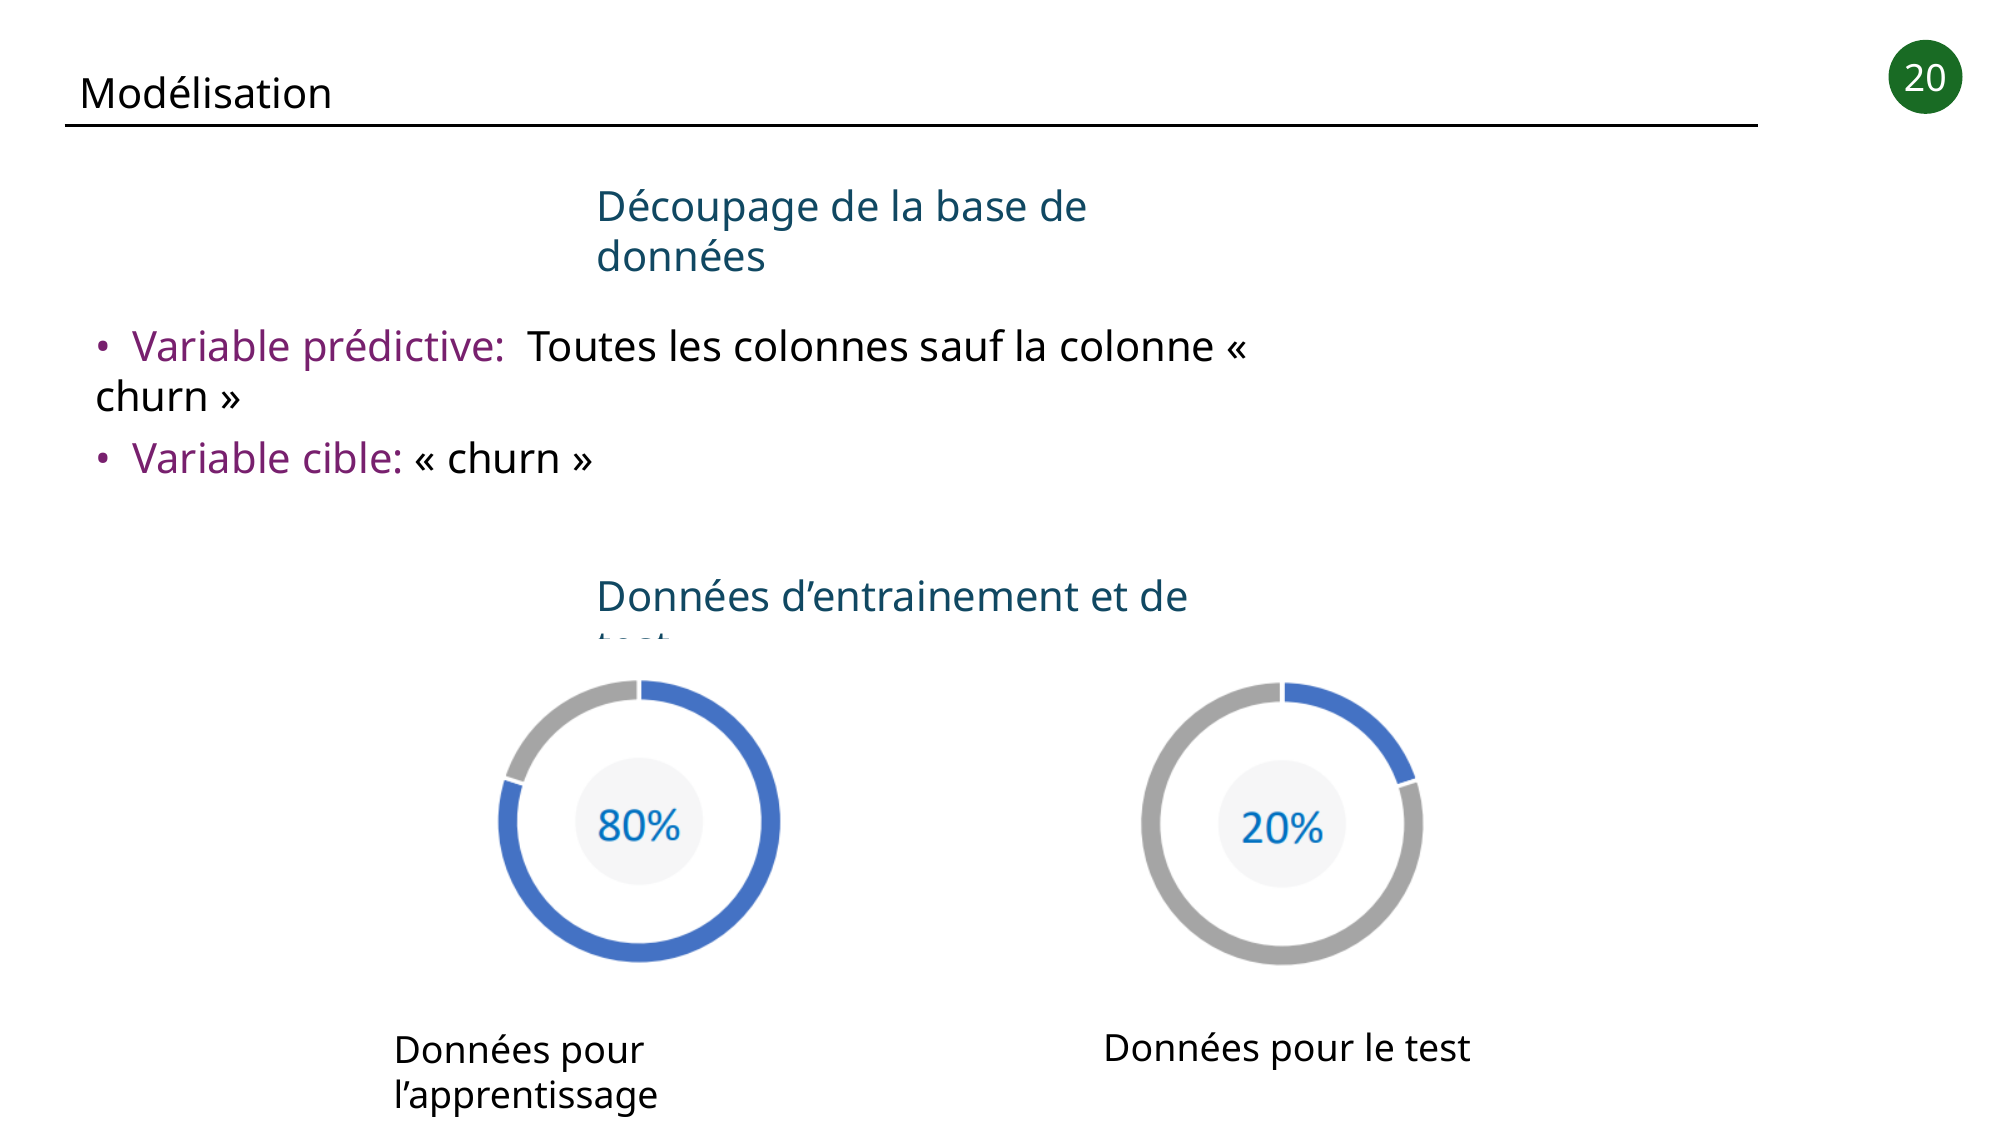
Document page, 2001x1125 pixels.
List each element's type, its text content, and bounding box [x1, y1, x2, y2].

text_box 20 [1886, 38, 1965, 116]
picture [400, 638, 913, 1009]
text_box Modélisation [64, 59, 1030, 124]
text_box • Variable cible: « churn » [80, 424, 1357, 490]
text_box • Variable prédictive: Toutes les colonnes sauf la colonne « churn » [80, 312, 1357, 424]
text_box Découpage de la base de données [581, 172, 1242, 288]
picture [1065, 654, 1530, 993]
text_box Données pour le test [1088, 1016, 1507, 1077]
text_box Données pour l’apprentissage [378, 1018, 935, 1124]
text_box Données d’entrainement et de test [581, 562, 1242, 678]
